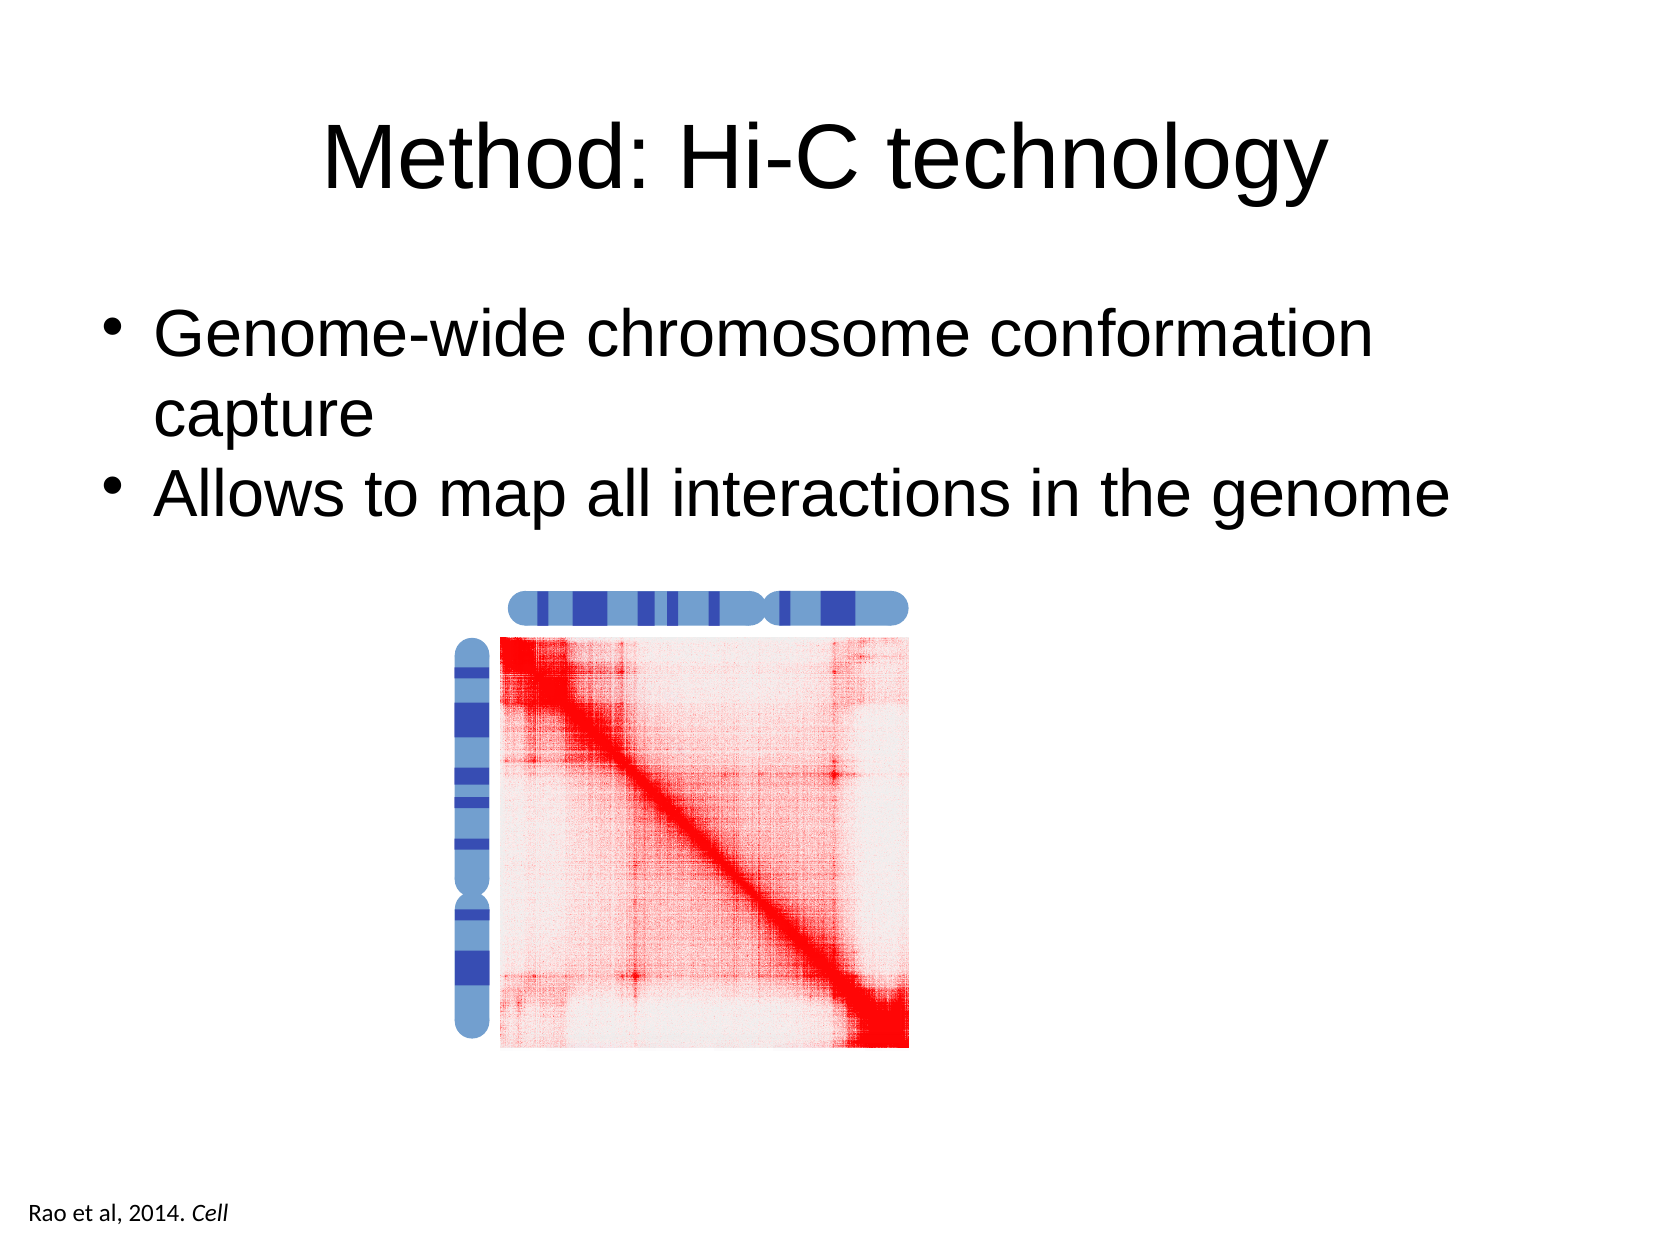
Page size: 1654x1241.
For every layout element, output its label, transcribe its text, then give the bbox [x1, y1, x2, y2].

text_box [791, 595, 797, 621]
picture [499, 637, 909, 1051]
text_box [720, 591, 744, 626]
text_box [454, 797, 490, 809]
text_box [454, 921, 490, 950]
text_box [732, 590, 764, 626]
text_box [873, 590, 909, 626]
text_box [454, 785, 490, 797]
text_box [454, 909, 490, 921]
text_box [454, 667, 490, 679]
text_box [454, 738, 490, 767]
text_box [856, 590, 890, 626]
text_box [655, 591, 667, 626]
text_box [454, 679, 490, 702]
text_box [454, 809, 490, 838]
text_box [679, 591, 708, 626]
text_box [454, 838, 490, 850]
text_box [608, 591, 637, 626]
text_box [820, 590, 856, 626]
text_box [454, 862, 490, 894]
text_box [537, 591, 549, 626]
text_box [708, 591, 720, 626]
text_box [572, 591, 608, 626]
text_box [507, 590, 537, 626]
text_box [454, 986, 490, 1019]
text_box [459, 921, 485, 927]
text_box [454, 1003, 490, 1039]
text_box [454, 767, 490, 785]
text_box [454, 702, 490, 738]
text_box Method: Hi-C technology [82, 49, 1570, 256]
text_box Genome-wide chromosome conformation capture Allows to map all interactions in the genome [82, 289, 1570, 1009]
text_box [454, 850, 490, 876]
text_box [791, 590, 820, 626]
text_box [761, 590, 779, 626]
text_box [667, 591, 679, 626]
text_box [454, 637, 490, 667]
text_box [637, 591, 655, 626]
text_box [779, 590, 791, 626]
text_box Rao et al, 2014. Cell [13, 1189, 1629, 1239]
text_box [549, 591, 572, 626]
text_box [454, 891, 490, 909]
text_box [454, 950, 490, 986]
